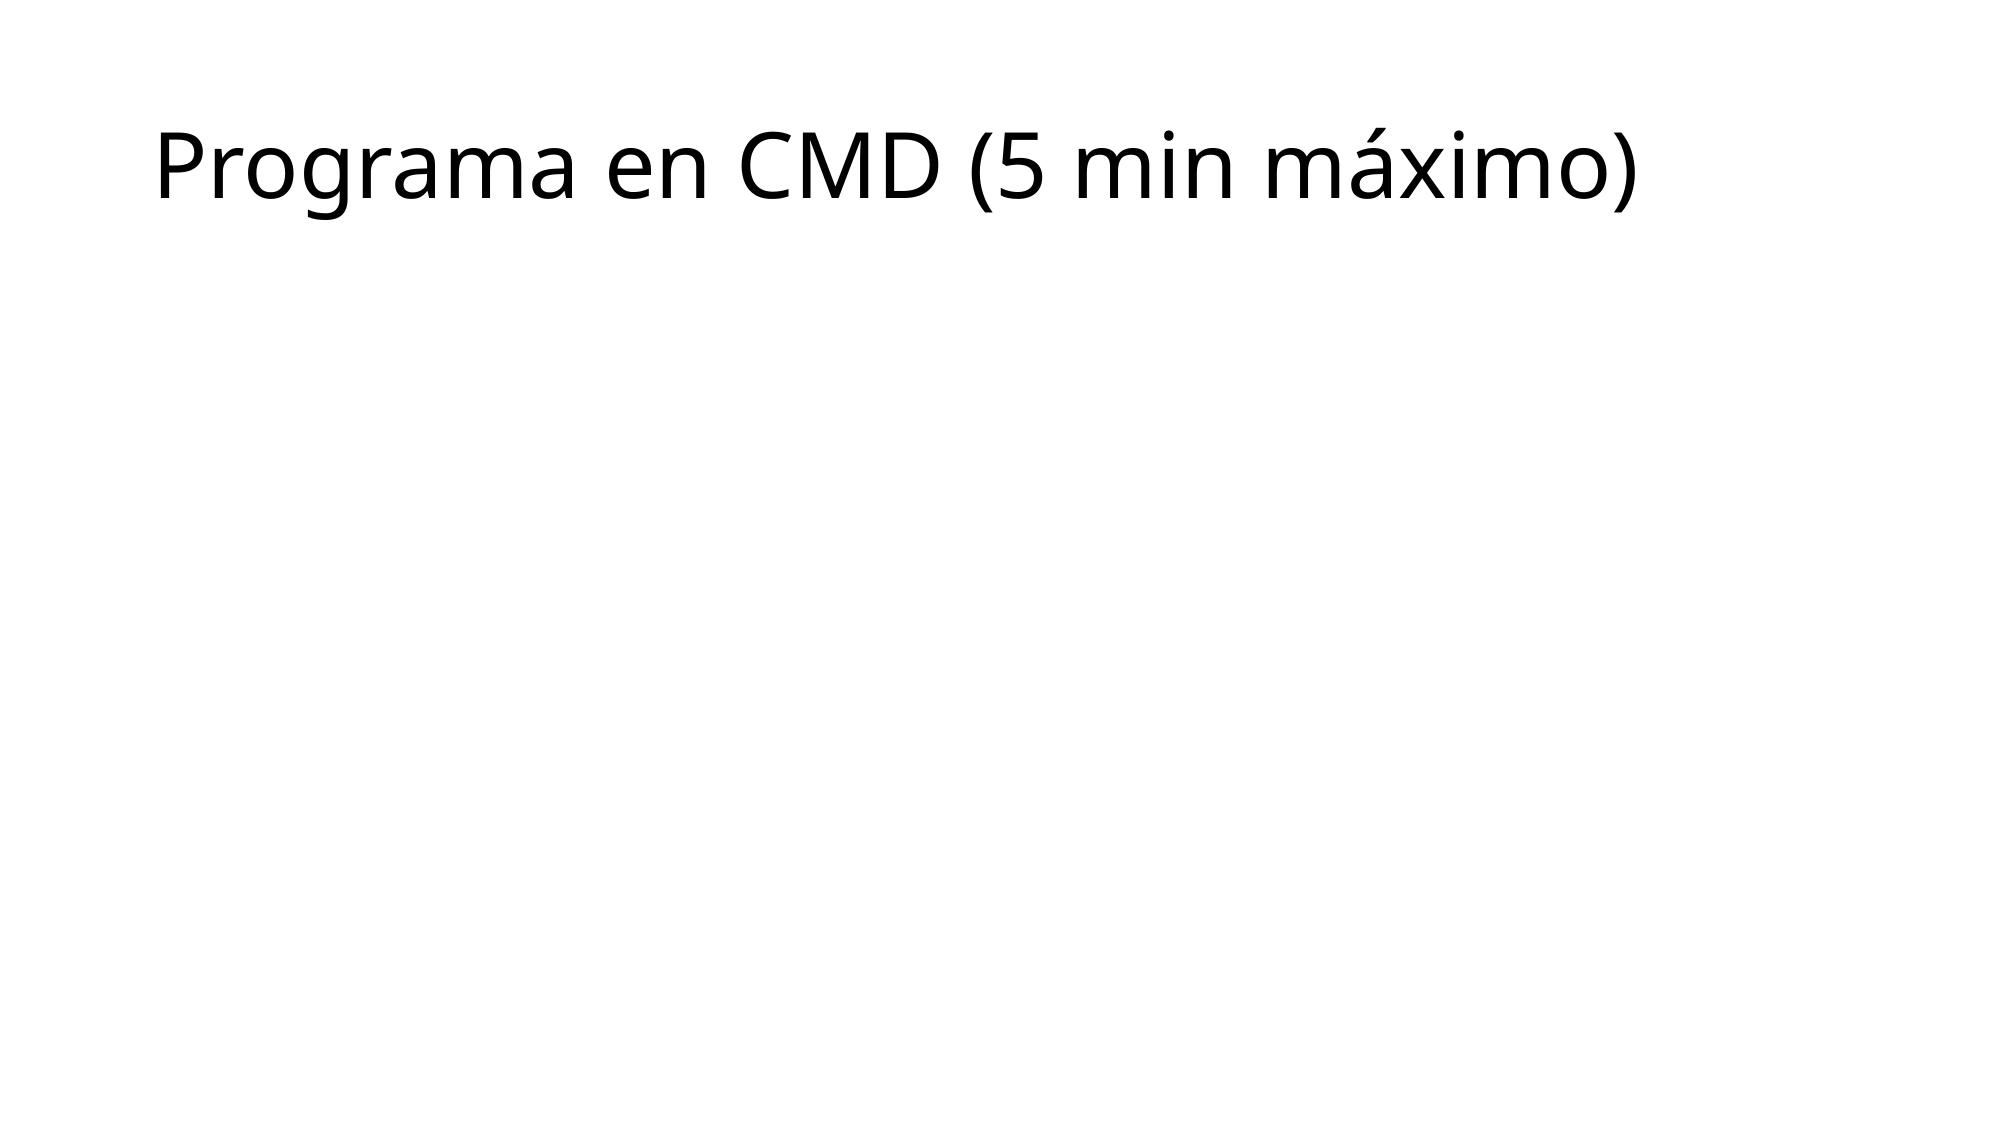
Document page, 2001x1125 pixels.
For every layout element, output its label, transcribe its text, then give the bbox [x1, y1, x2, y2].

title Programa en CMD (5 min máximo) [137, 59, 1863, 278]
